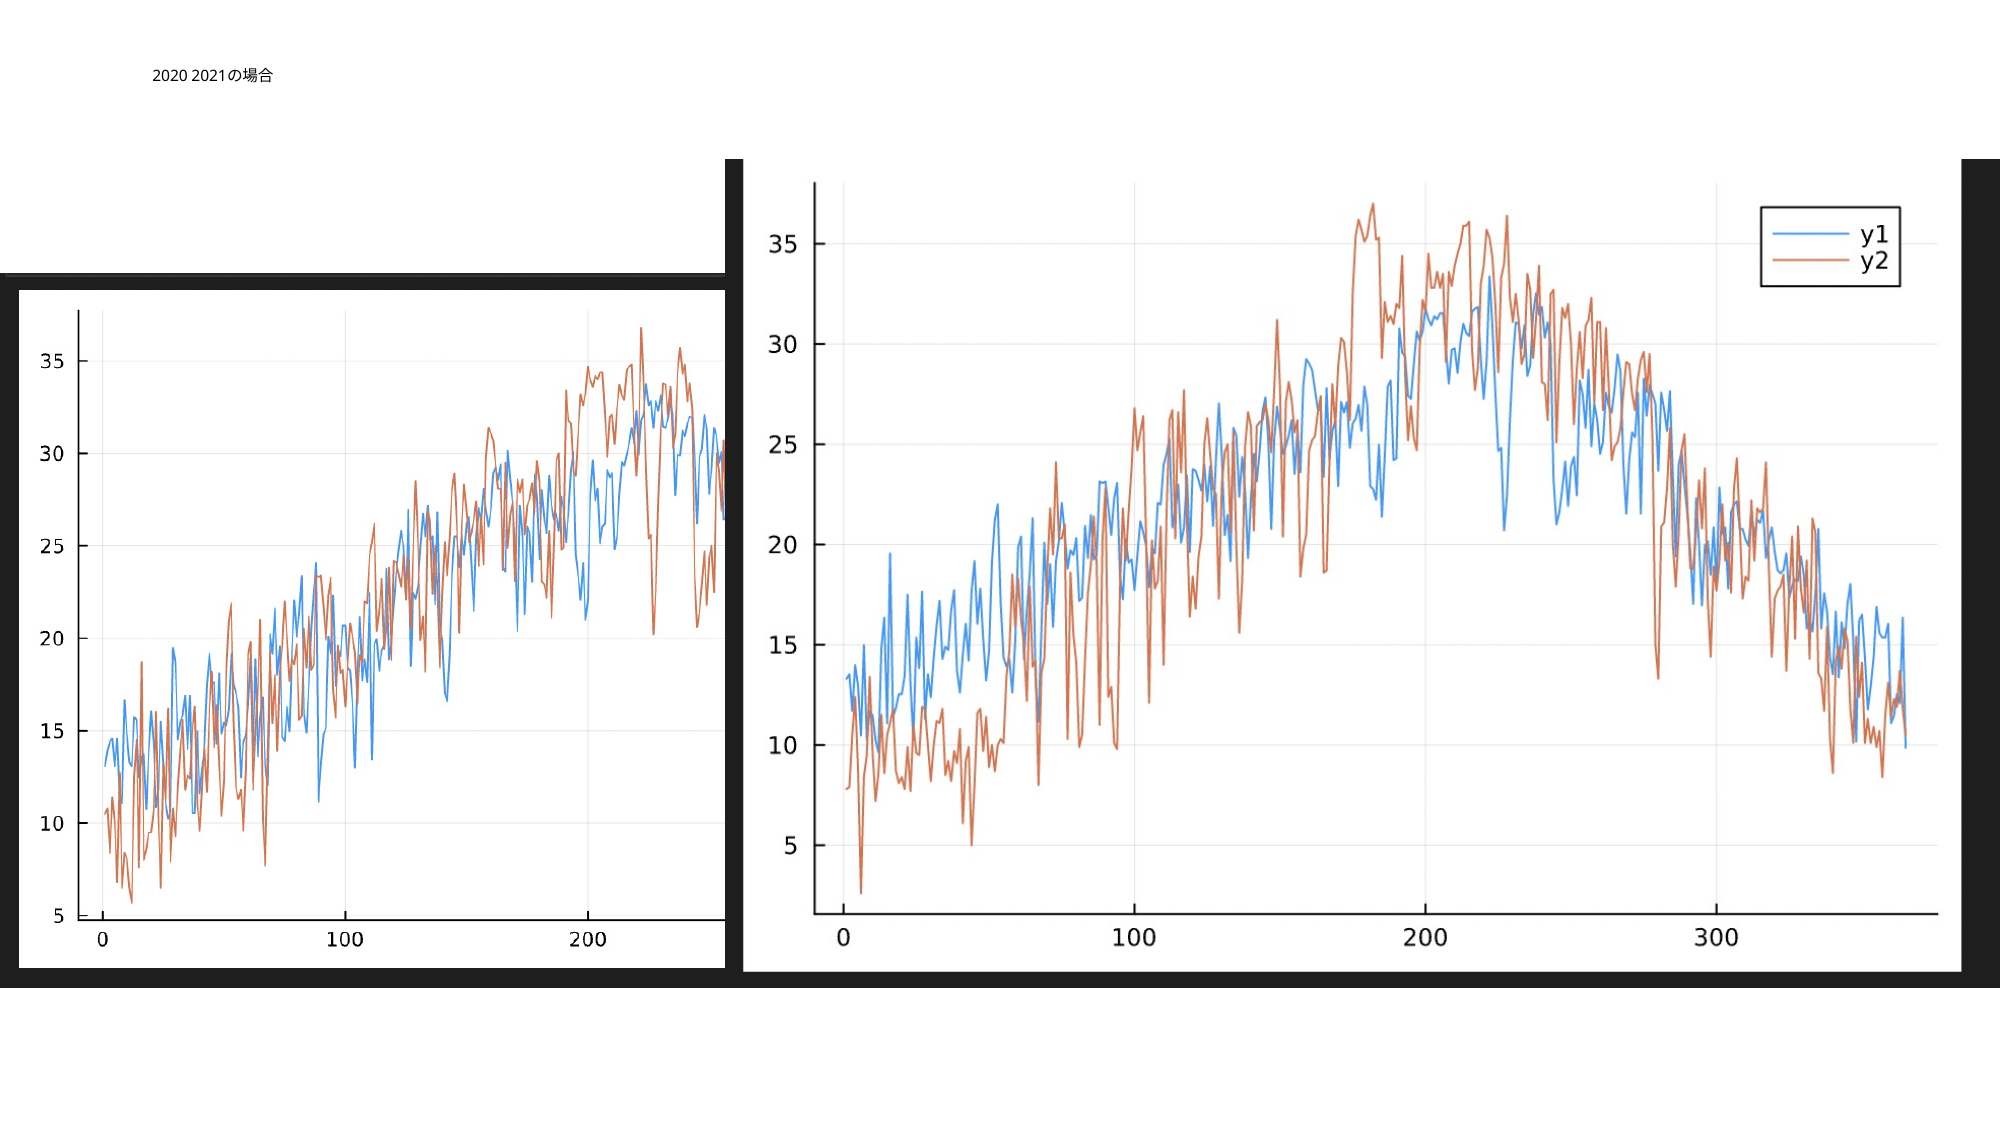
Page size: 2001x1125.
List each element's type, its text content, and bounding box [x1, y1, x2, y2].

title 2020 2021の場合 [137, 59, 1863, 93]
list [0, 273, 724, 988]
picture [724, 159, 2000, 988]
